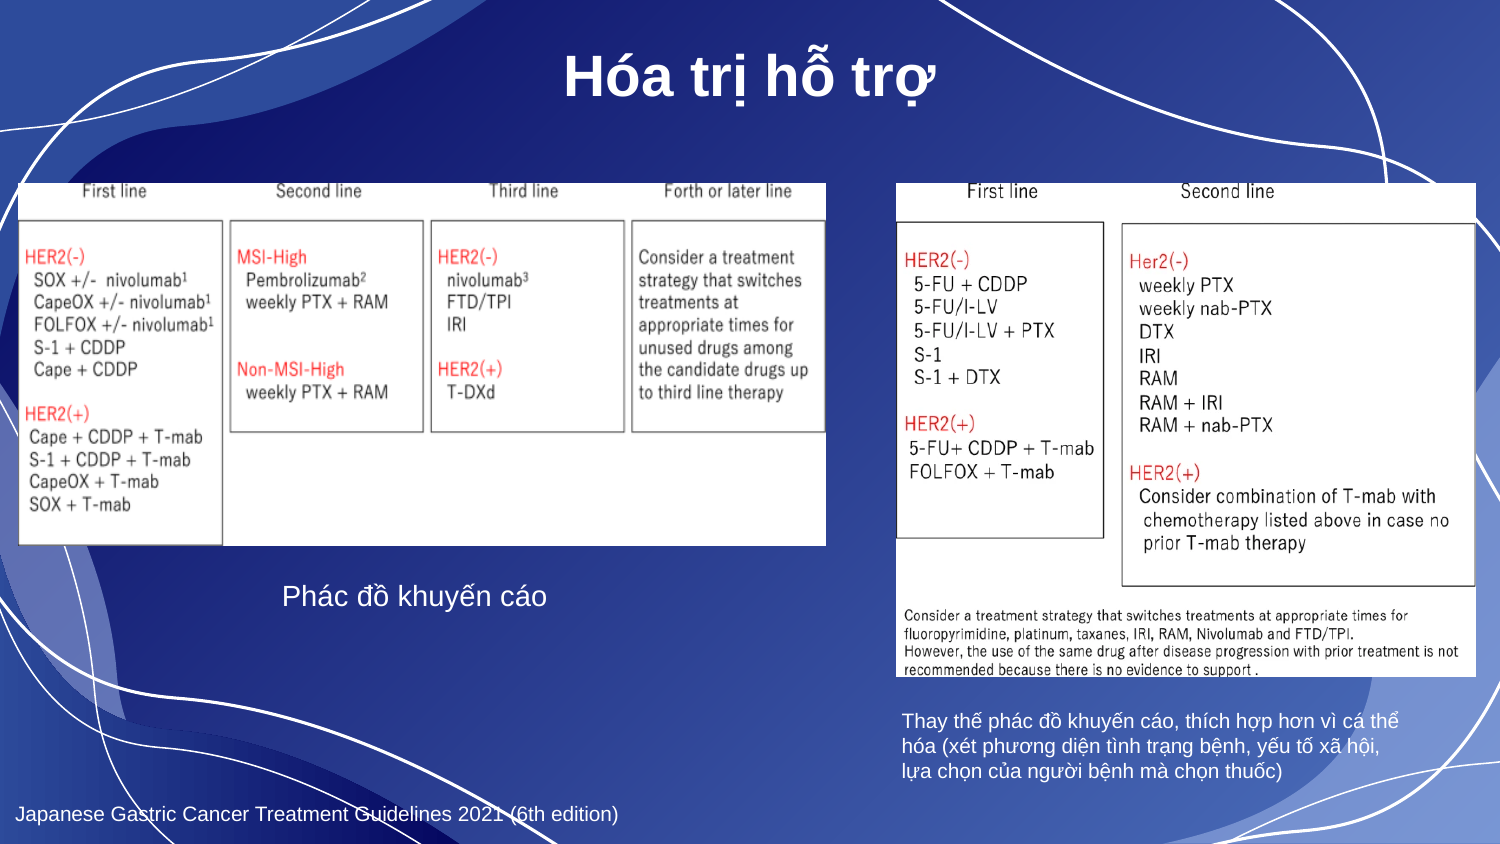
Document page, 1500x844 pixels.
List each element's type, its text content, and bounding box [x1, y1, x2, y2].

text_box Japanese Gastric Cancer Treatment Guidelines 2021 (6th edition) [0, 793, 844, 834]
text_box Thay thế phác đồ khuyến cáo, thích hợp hơn vì cá thể hóa (xét phương diện tình trạng bệnh, yếu tố xã hội, lựa chọn của người bệnh mà chọn thuốc) [886, 699, 1476, 790]
text_box Phác đồ khuyến cáo [266, 569, 891, 620]
picture [18, 183, 826, 546]
title Hóa trị hỗ trợ [0, 38, 1500, 140]
picture [896, 183, 1476, 677]
